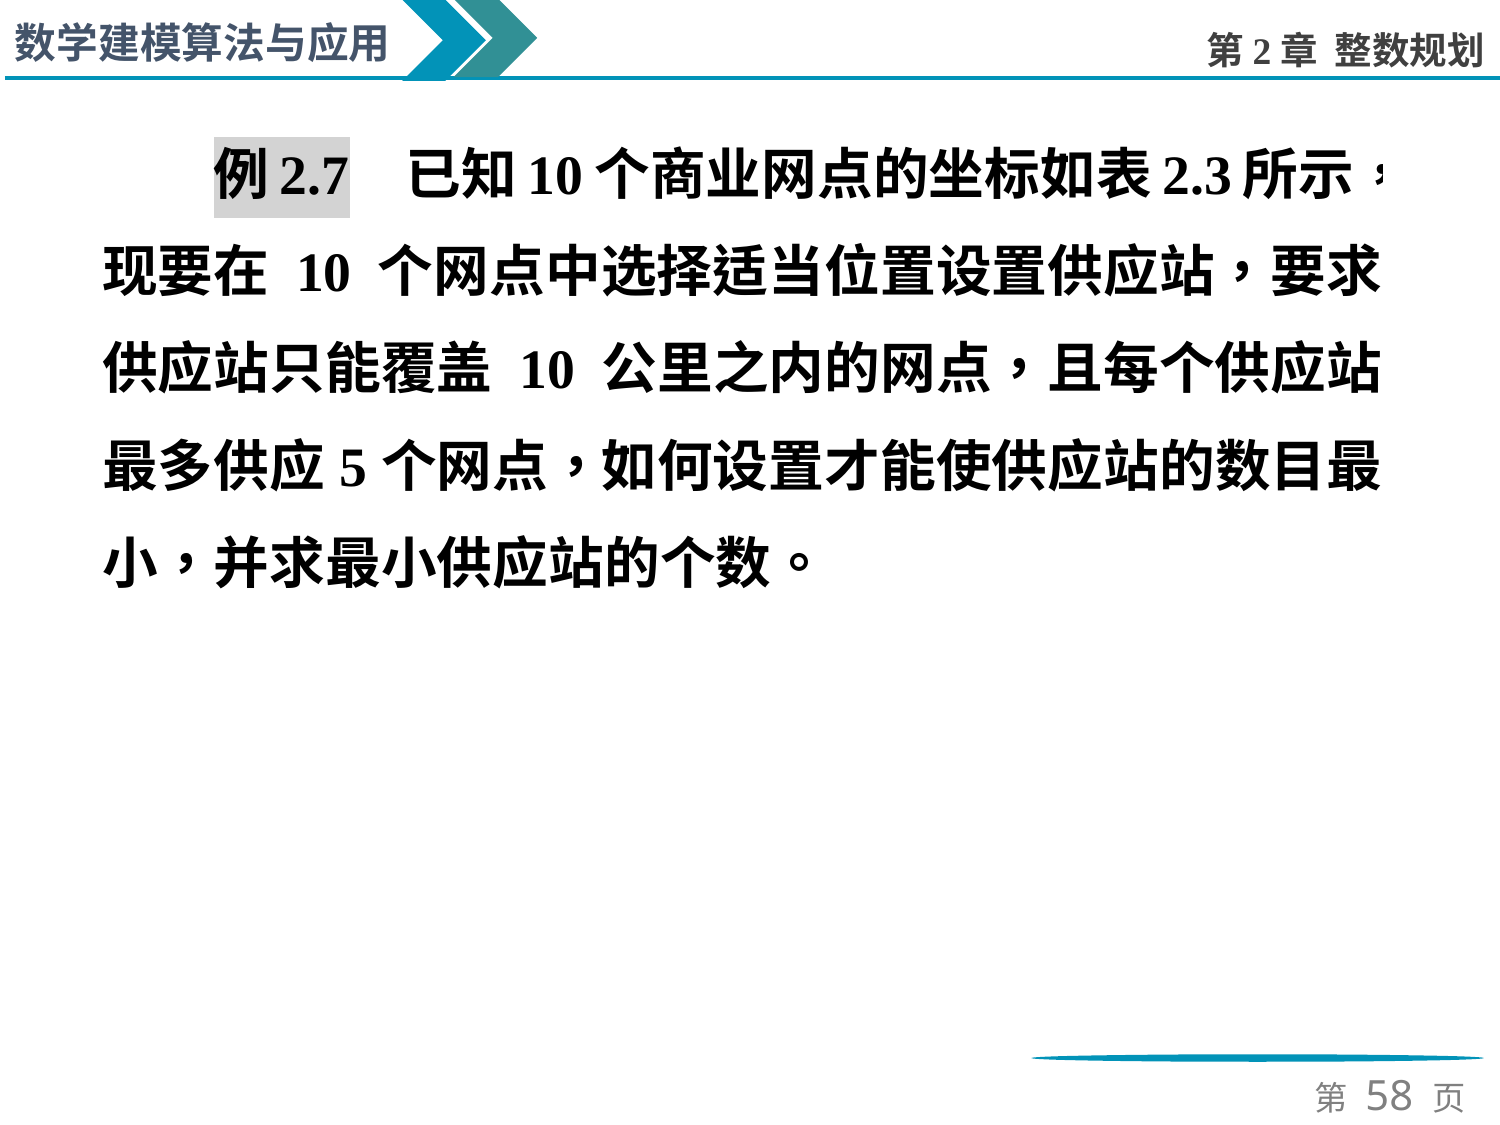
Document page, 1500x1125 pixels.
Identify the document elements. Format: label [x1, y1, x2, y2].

text_box [102, 121, 1383, 994]
